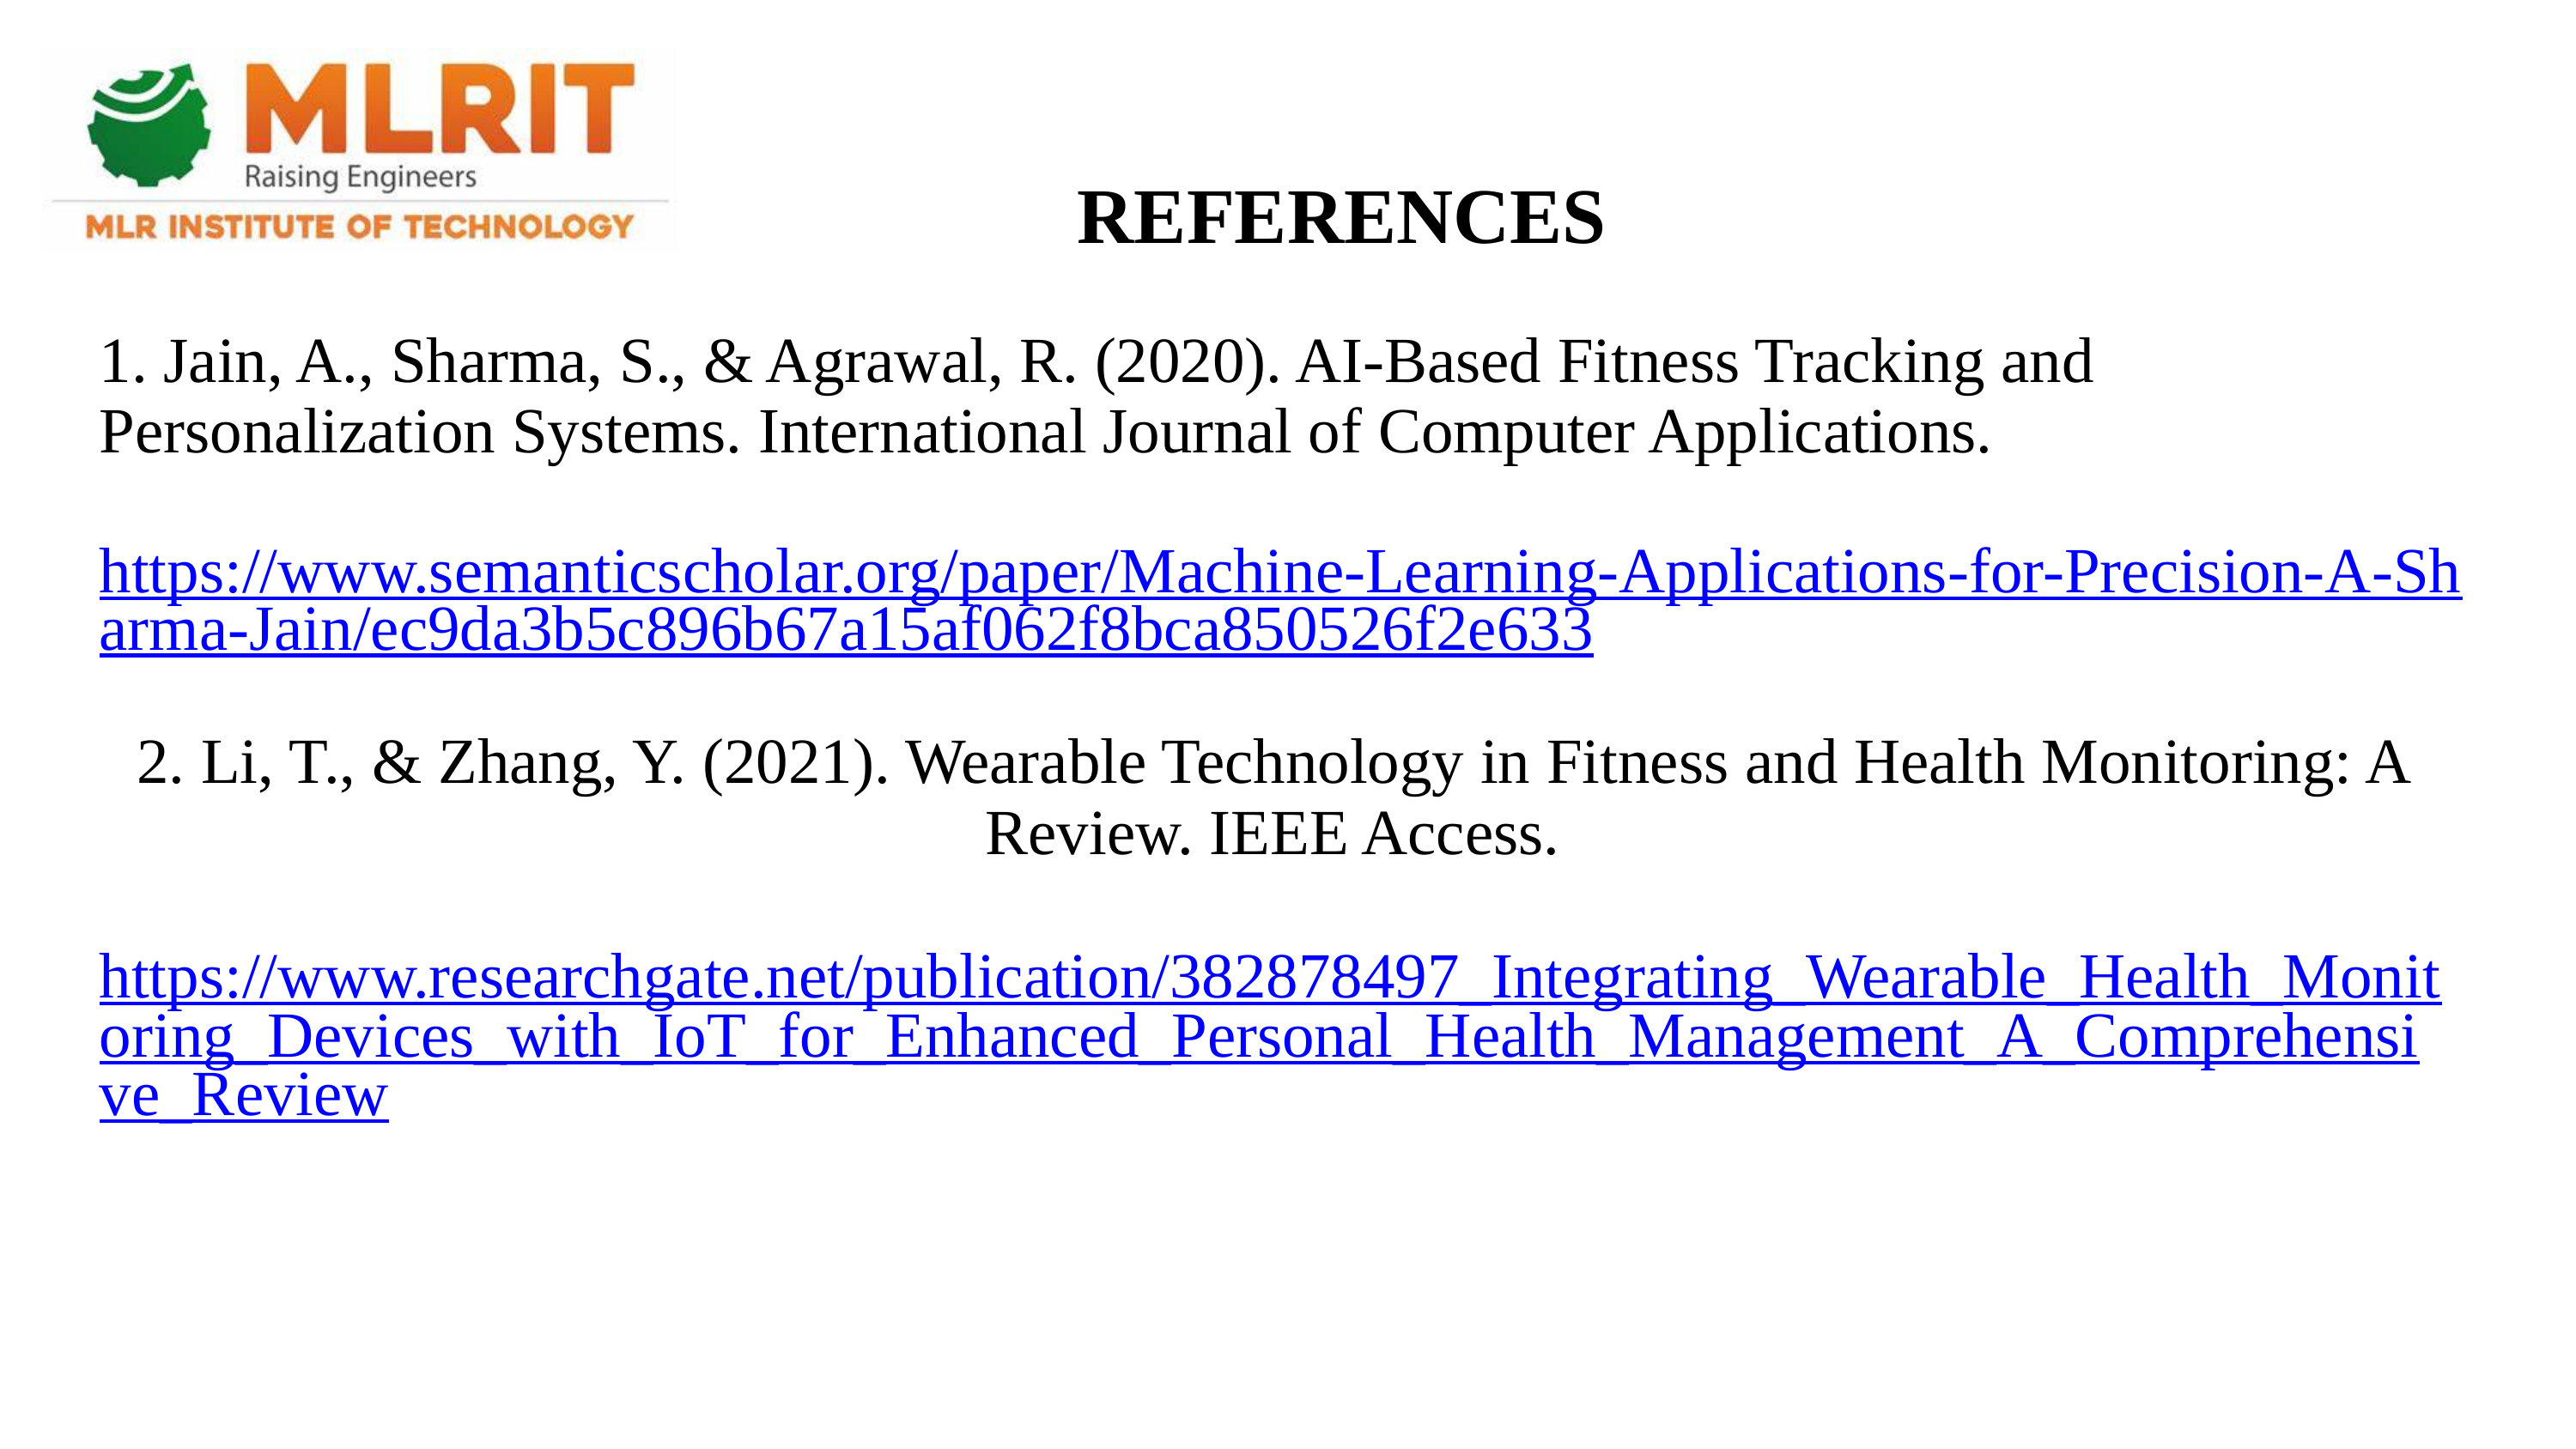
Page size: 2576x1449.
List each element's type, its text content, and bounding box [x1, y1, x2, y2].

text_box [901, 123, 1763, 313]
picture [42, 47, 679, 252]
text_box 2. Li, T., & Zhang, Y. (2021). Wearable Technology in Fitness and Health Monitoring: A Review. IEEE Access. https://www.researchgate.net/publication/382878497_Integrating_Wearable_Health_Monitoring_Devices_with_IoT_for_Enhanced_Personal_Health_Management_A_Comprehensive_Review [99, 724, 2446, 1187]
text_box 1. Jain, A., Sharma, S., & Agrawal, R. (2020). AI-Based Fitness Tracking and Personalization Systems. International Journal of Computer Applications. https://www.semanticscholar.org/paper/Machine-Learning-Applications-for-Precision-A-Sharma-Jain/ec9da3b5c896b67a15af062f8bca850526f2e633 [99, 324, 2477, 606]
